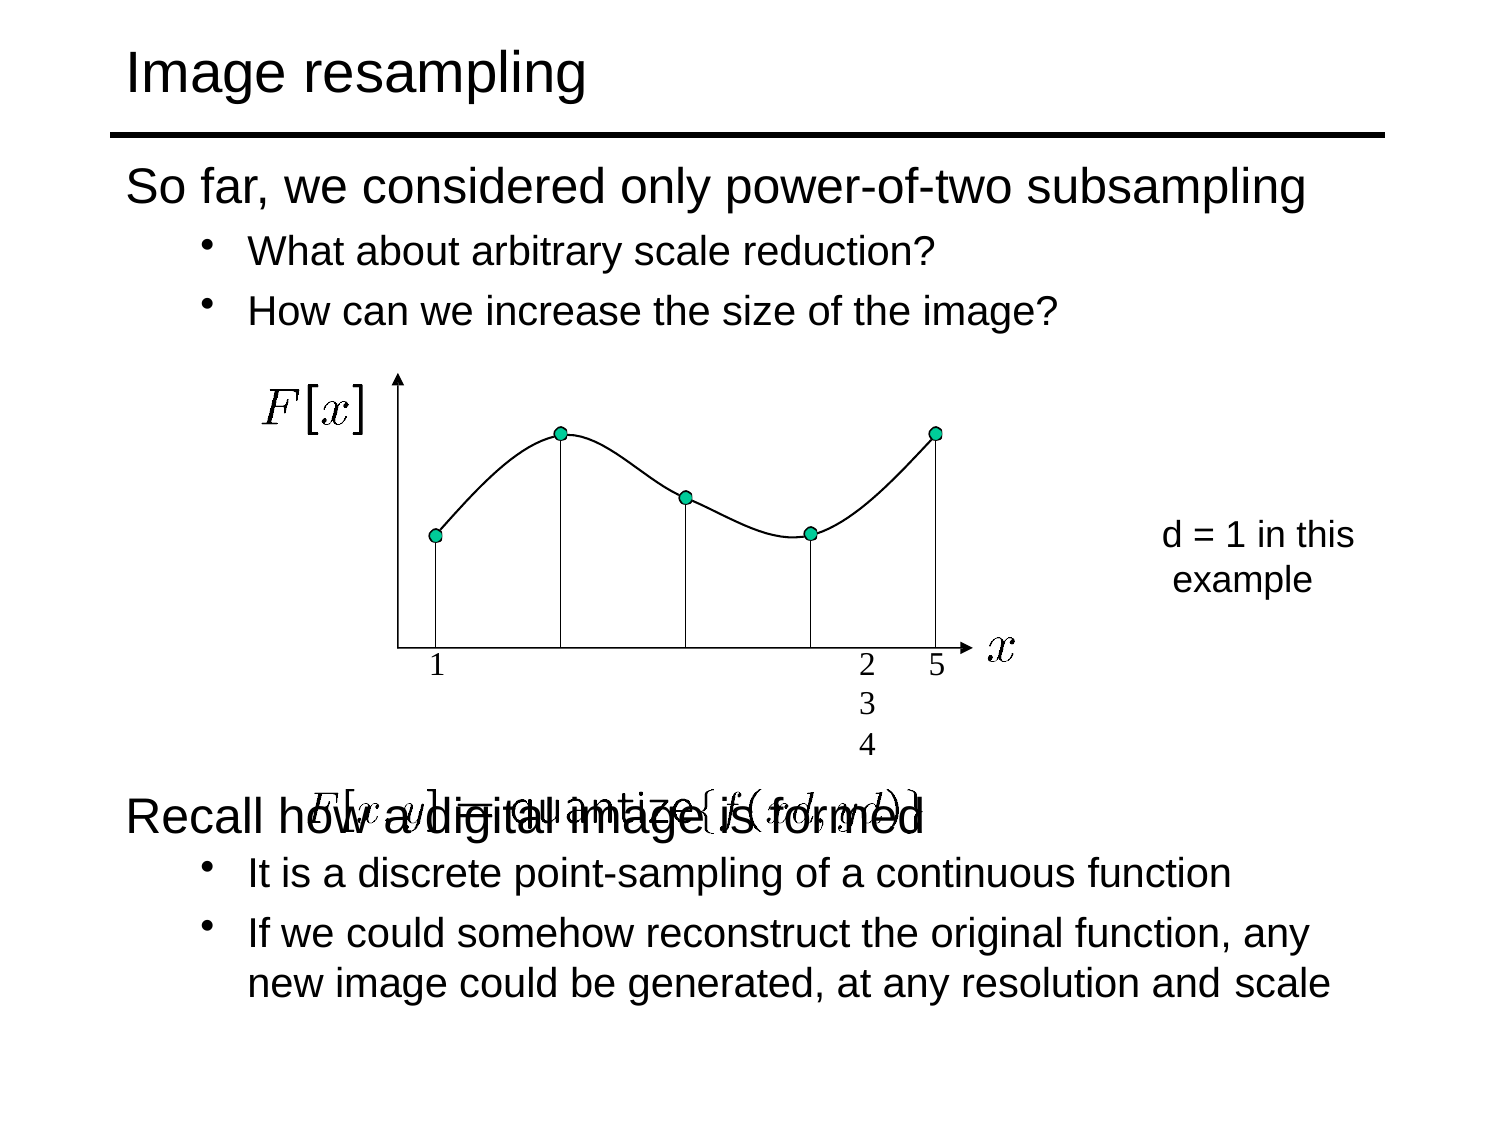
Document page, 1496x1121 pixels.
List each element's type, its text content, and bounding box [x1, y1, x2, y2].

text_box [928, 426, 943, 441]
title Image resampling [123, 32, 691, 139]
text_box [803, 526, 818, 541]
text_box [987, 637, 1015, 662]
text_box [261, 384, 363, 435]
text_box So far, we considered only power-of-two subsampling What about arbitrary scale reduction? How can we increase the size of the image? [123, 139, 1315, 335]
text_box [441, 436, 560, 534]
text_box [948, 641, 973, 655]
text_box [553, 426, 568, 441]
text_box [678, 490, 693, 505]
text_box [428, 528, 443, 543]
text_box [561, 434, 931, 538]
text_box d = 1 in this example [1159, 508, 1357, 601]
text_box 1 2 3 4 Recall how a digital image is formed [123, 624, 929, 844]
text_box 5 [926, 639, 948, 682]
text_box [391, 372, 405, 624]
text_box It is a discrete point-sampling of a continuous function If we could somehow reconstruct the original function, any new image could be generated, at any resolution and scale [198, 834, 1337, 1006]
